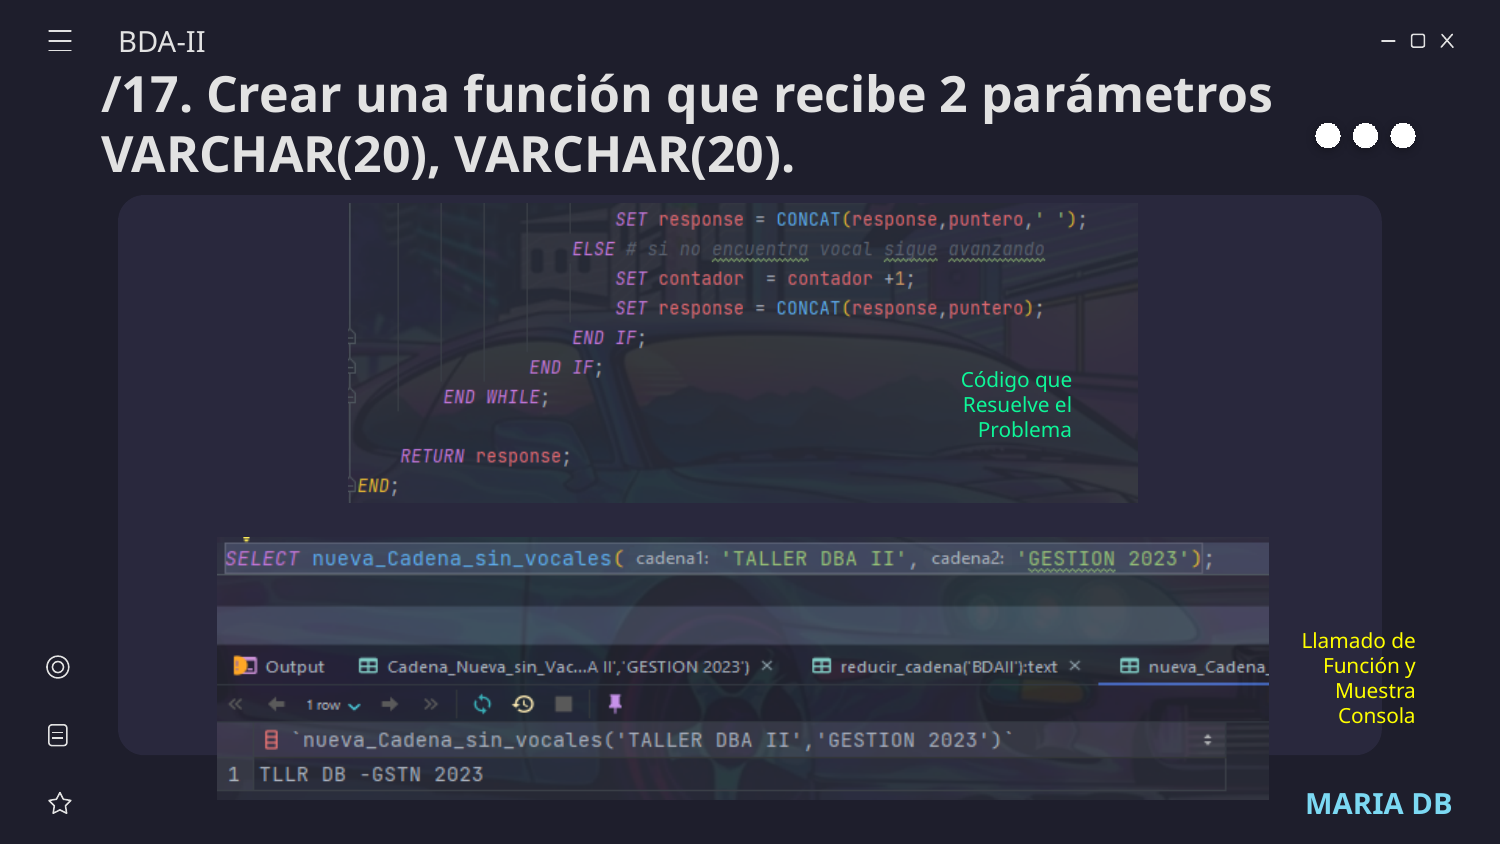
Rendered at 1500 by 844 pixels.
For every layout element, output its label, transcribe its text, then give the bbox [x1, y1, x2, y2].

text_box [1315, 123, 1416, 148]
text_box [48, 30, 72, 51]
text_box Llamado de Función y Muestra Consola [1273, 607, 1431, 748]
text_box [46, 655, 72, 814]
picture [217, 536, 1270, 801]
text_box [46, 27, 74, 32]
title /17. Crear una función que recibe 2 parámetros VARCHAR(20), VARCHAR(20). [86, 75, 1416, 170]
picture [348, 203, 1138, 504]
text_box MARIA DB [1278, 780, 1453, 826]
subtitle BDA-II [118, 18, 293, 64]
